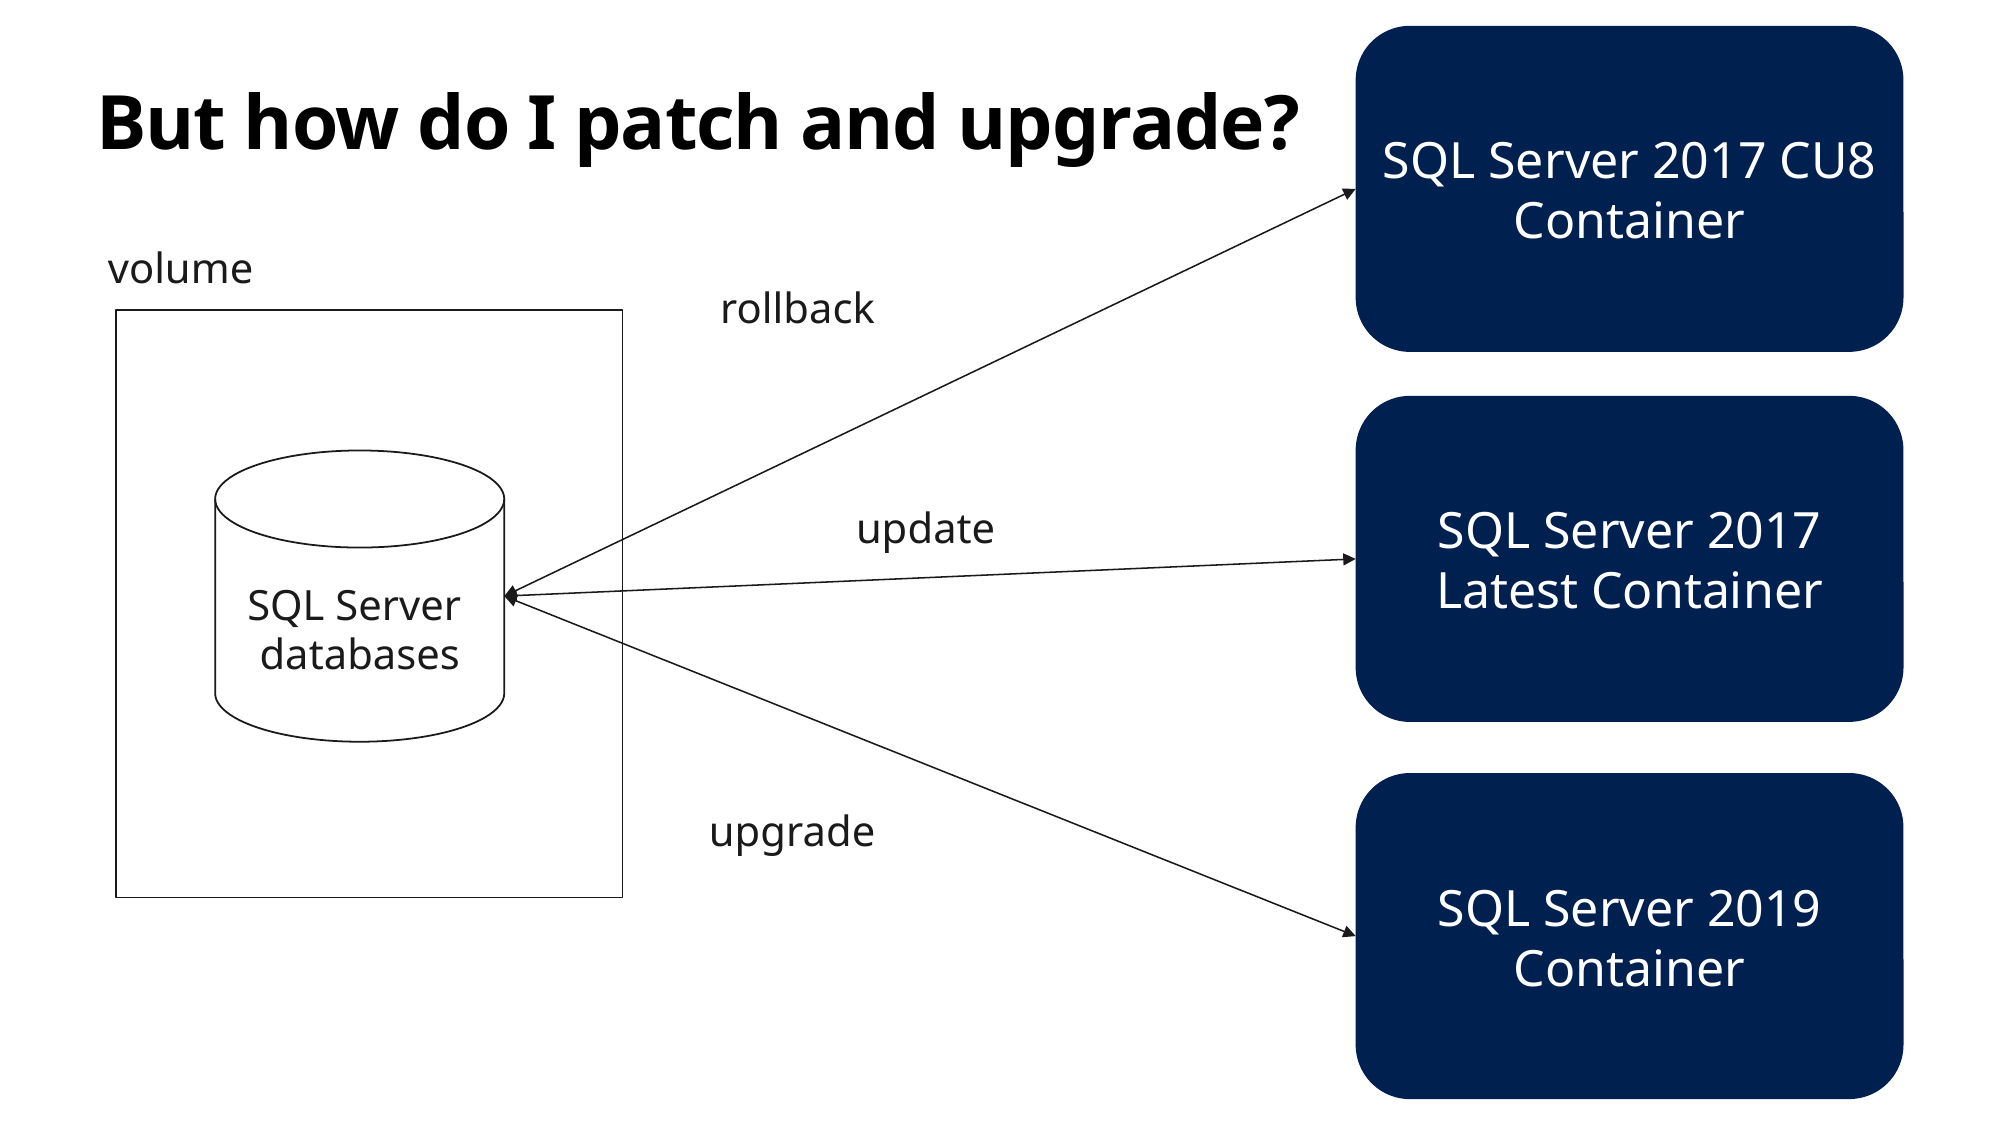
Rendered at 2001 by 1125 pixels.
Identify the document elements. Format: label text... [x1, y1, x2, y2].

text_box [504, 558, 1356, 595]
text_box SQL Server 2017 CU8 Container [1354, 24, 1905, 353]
text_box [115, 309, 504, 898]
text_box SQL Server 2017 Latest Container [1356, 394, 1905, 723]
text_box volume [107, 242, 254, 293]
title But how do I patch and upgrade? [96, 75, 1354, 166]
text_box SQL Server 2019 Container [1354, 772, 1905, 1101]
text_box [504, 188, 1356, 558]
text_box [504, 595, 1356, 937]
